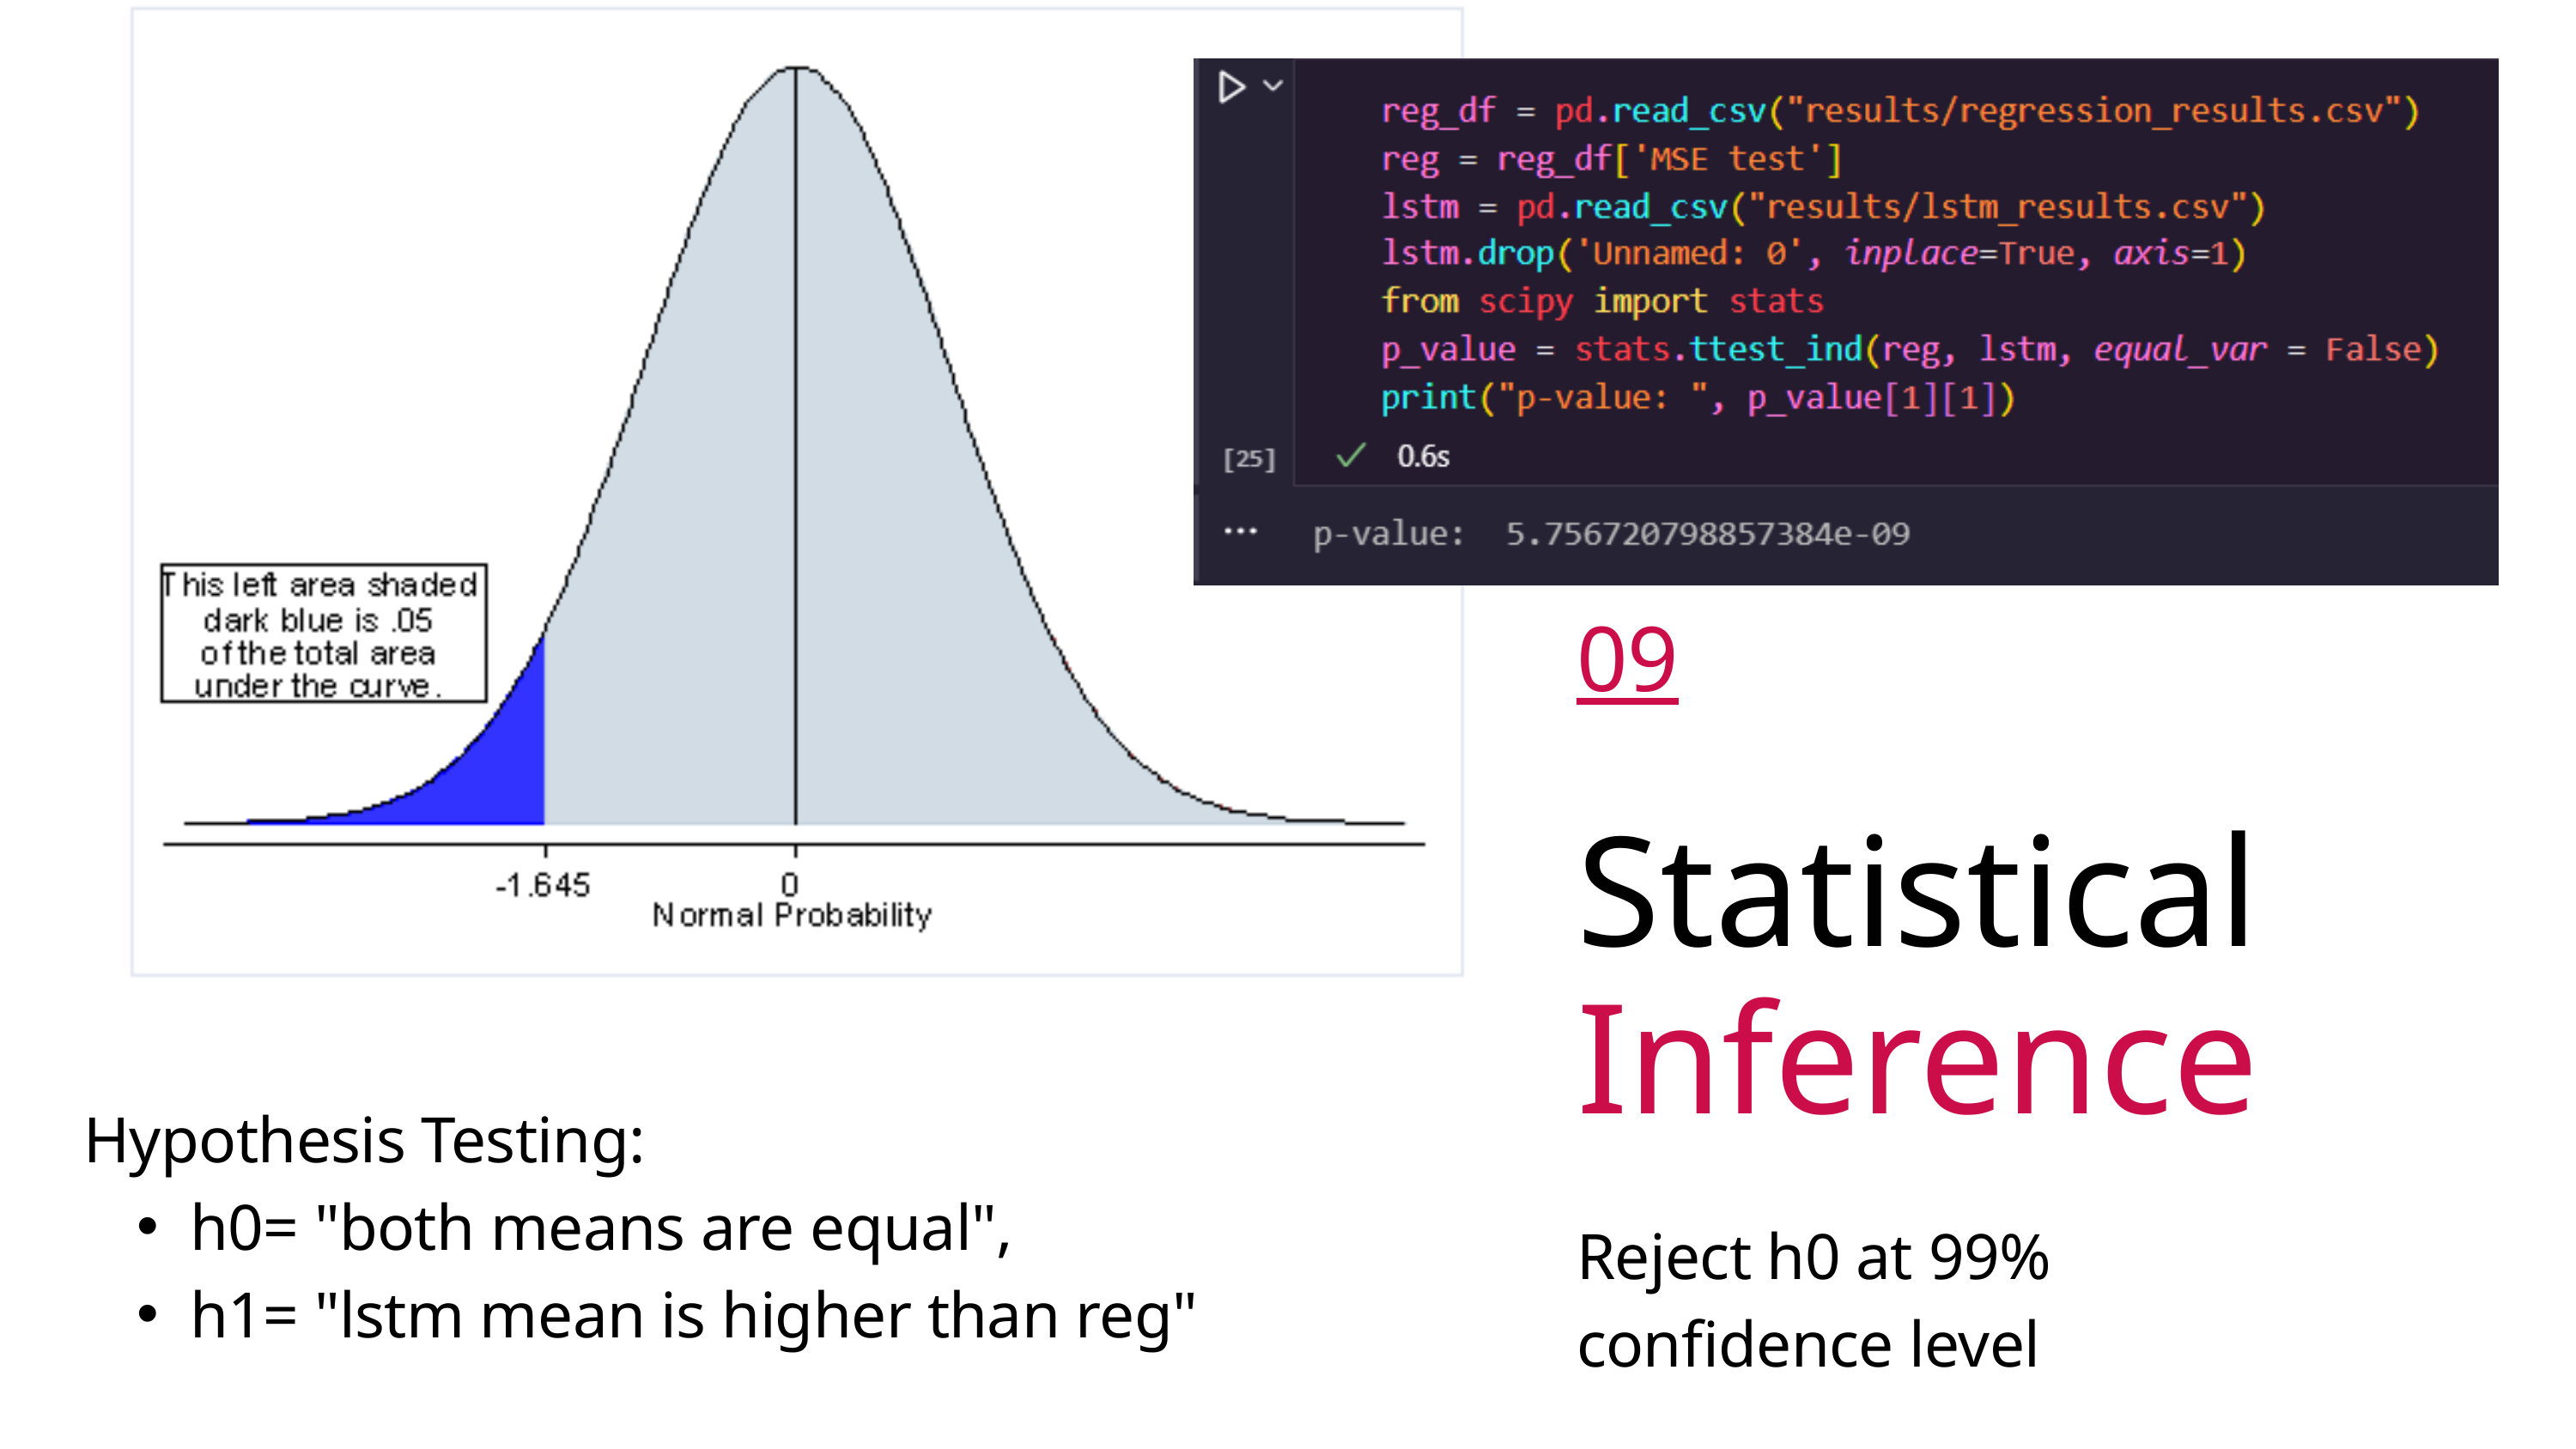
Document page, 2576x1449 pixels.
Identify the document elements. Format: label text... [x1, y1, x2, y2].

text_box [1576, 605, 2576, 1374]
text_box Hypothesis Testing: h0= "both means are equal", h1= "lstm mean is higher than reg" [83, 1087, 1477, 1351]
picture [123, 0, 2500, 991]
